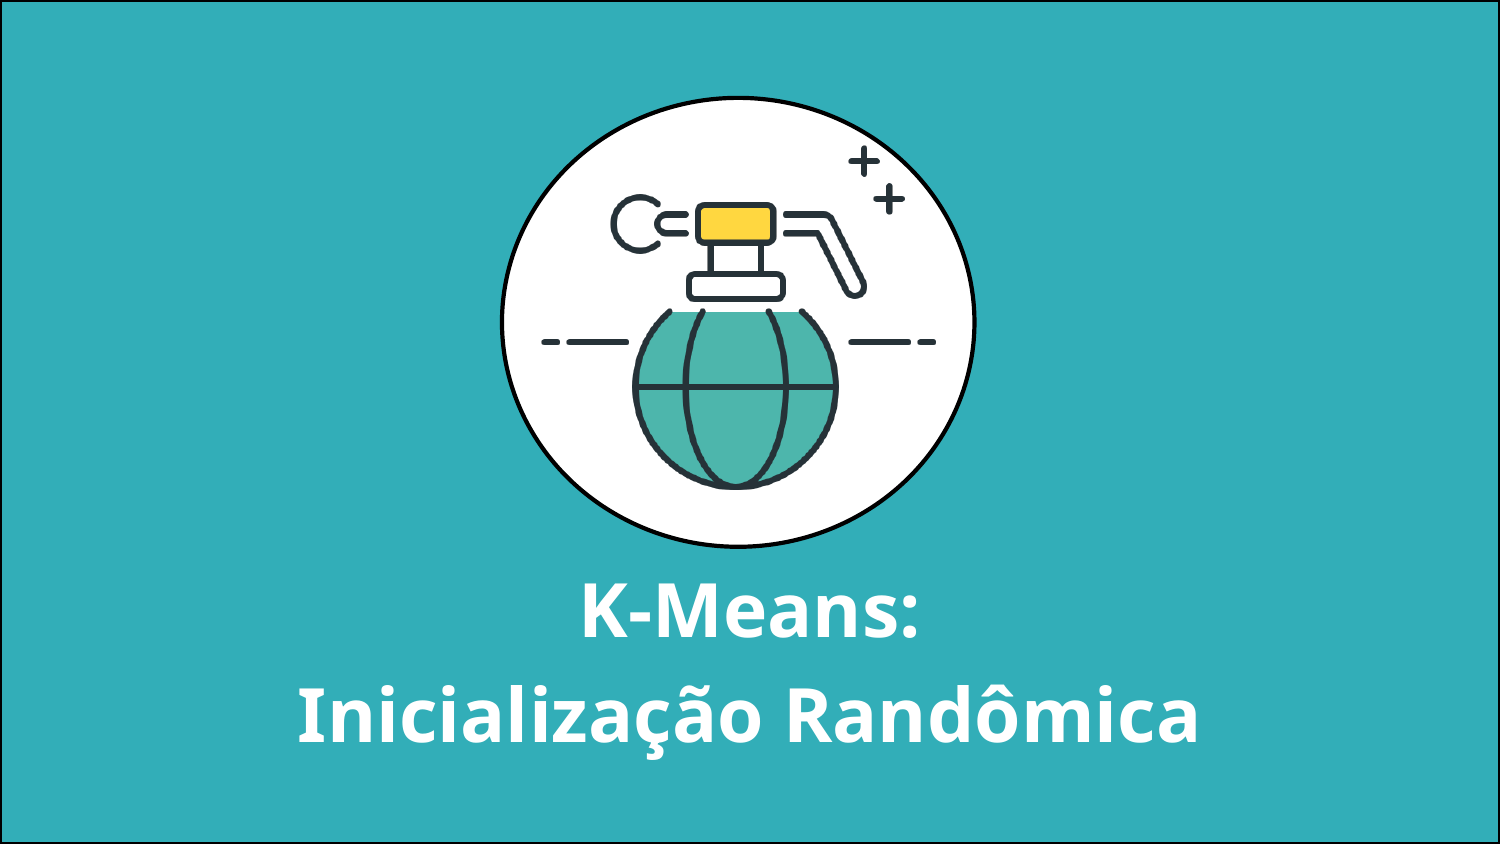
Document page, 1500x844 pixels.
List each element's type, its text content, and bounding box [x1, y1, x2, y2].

text_box [943, 206, 977, 439]
picture [537, 117, 939, 518]
text_box [642, 95, 835, 115]
text_box [0, 0, 1500, 844]
text_box [499, 208, 532, 436]
text_box K-Means: Inicialização Randômica [236, 612, 1264, 707]
text_box [633, 526, 843, 549]
